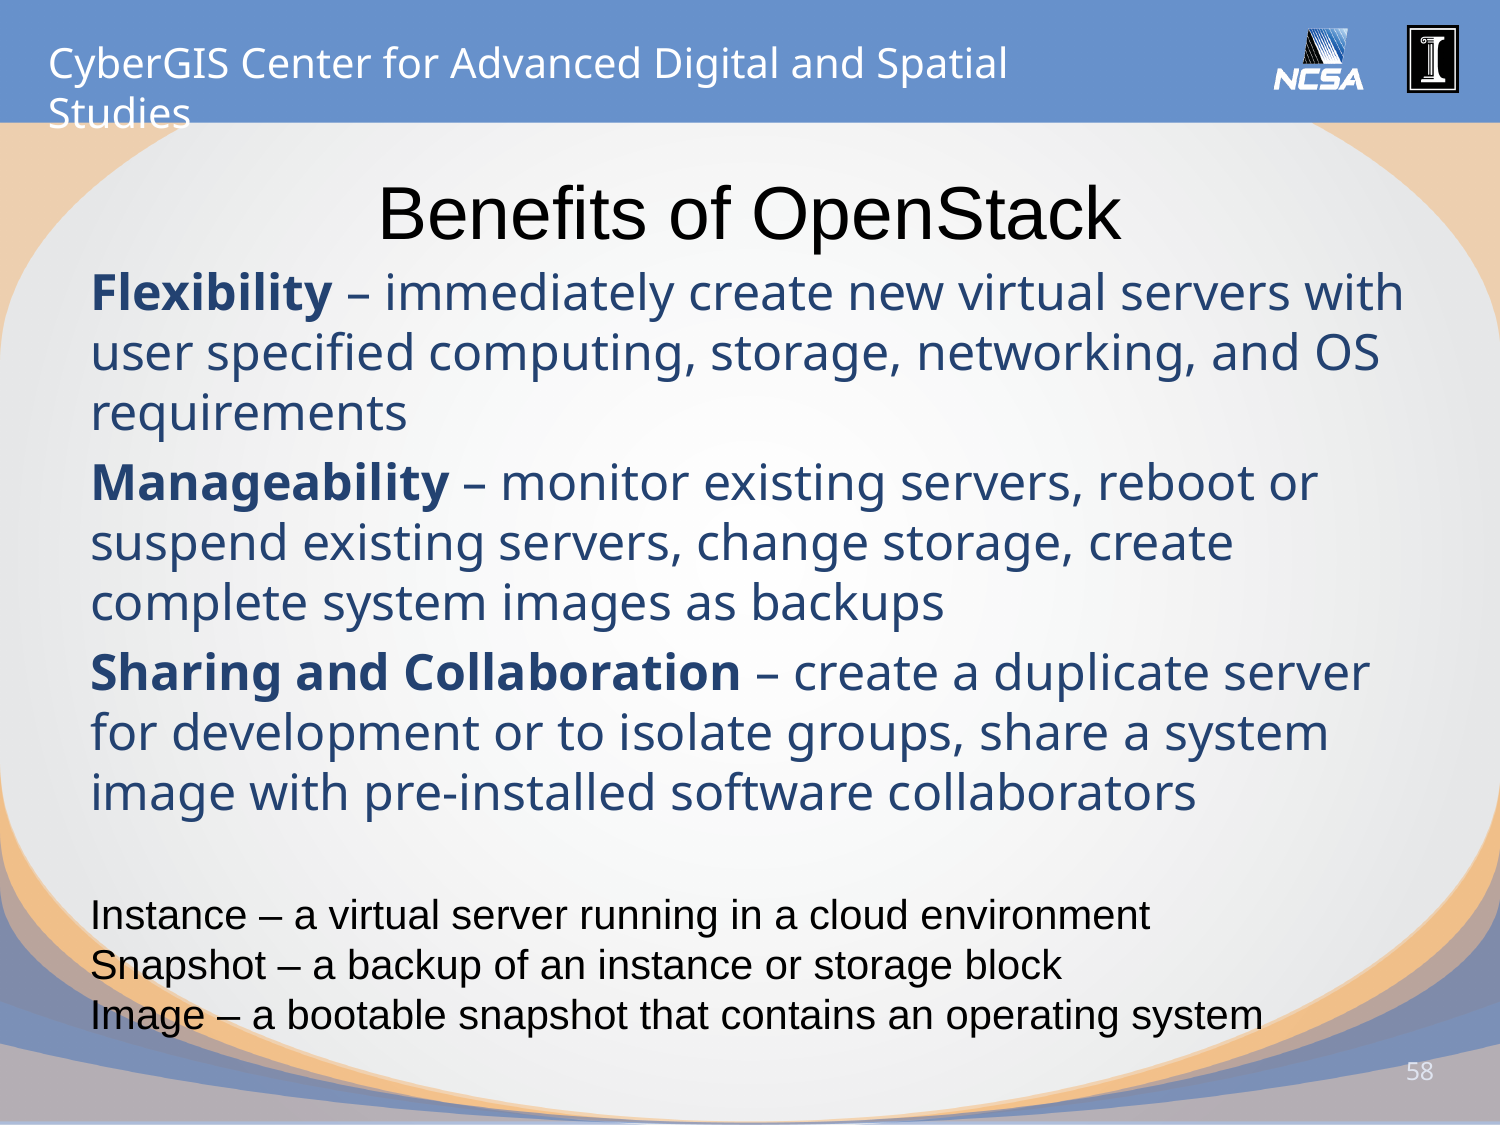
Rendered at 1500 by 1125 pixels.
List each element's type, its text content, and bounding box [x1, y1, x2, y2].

picture [0, 0, 1500, 1125]
text_box Instance – a virtual server running in a cloud environment Snapshot – a backup of an instance or storage block Image – a bootable snapshot that contains an operating system [74, 880, 1365, 1046]
slide_number 58 [1401, 1042, 1494, 1103]
title Benefits of OpenStack [75, 0, 1425, 253]
list Flexibility – immediately create new virtual servers with user specified computing, storage, networking, and OS requirements Manageability – monitor existing servers, reboot or suspend existing servers, change storage, create complete system images as backups Sharing and Collaboration – create a duplicate server for development or to isolate groups, share a system image with pre-installed software collaborators [75, 253, 1425, 857]
